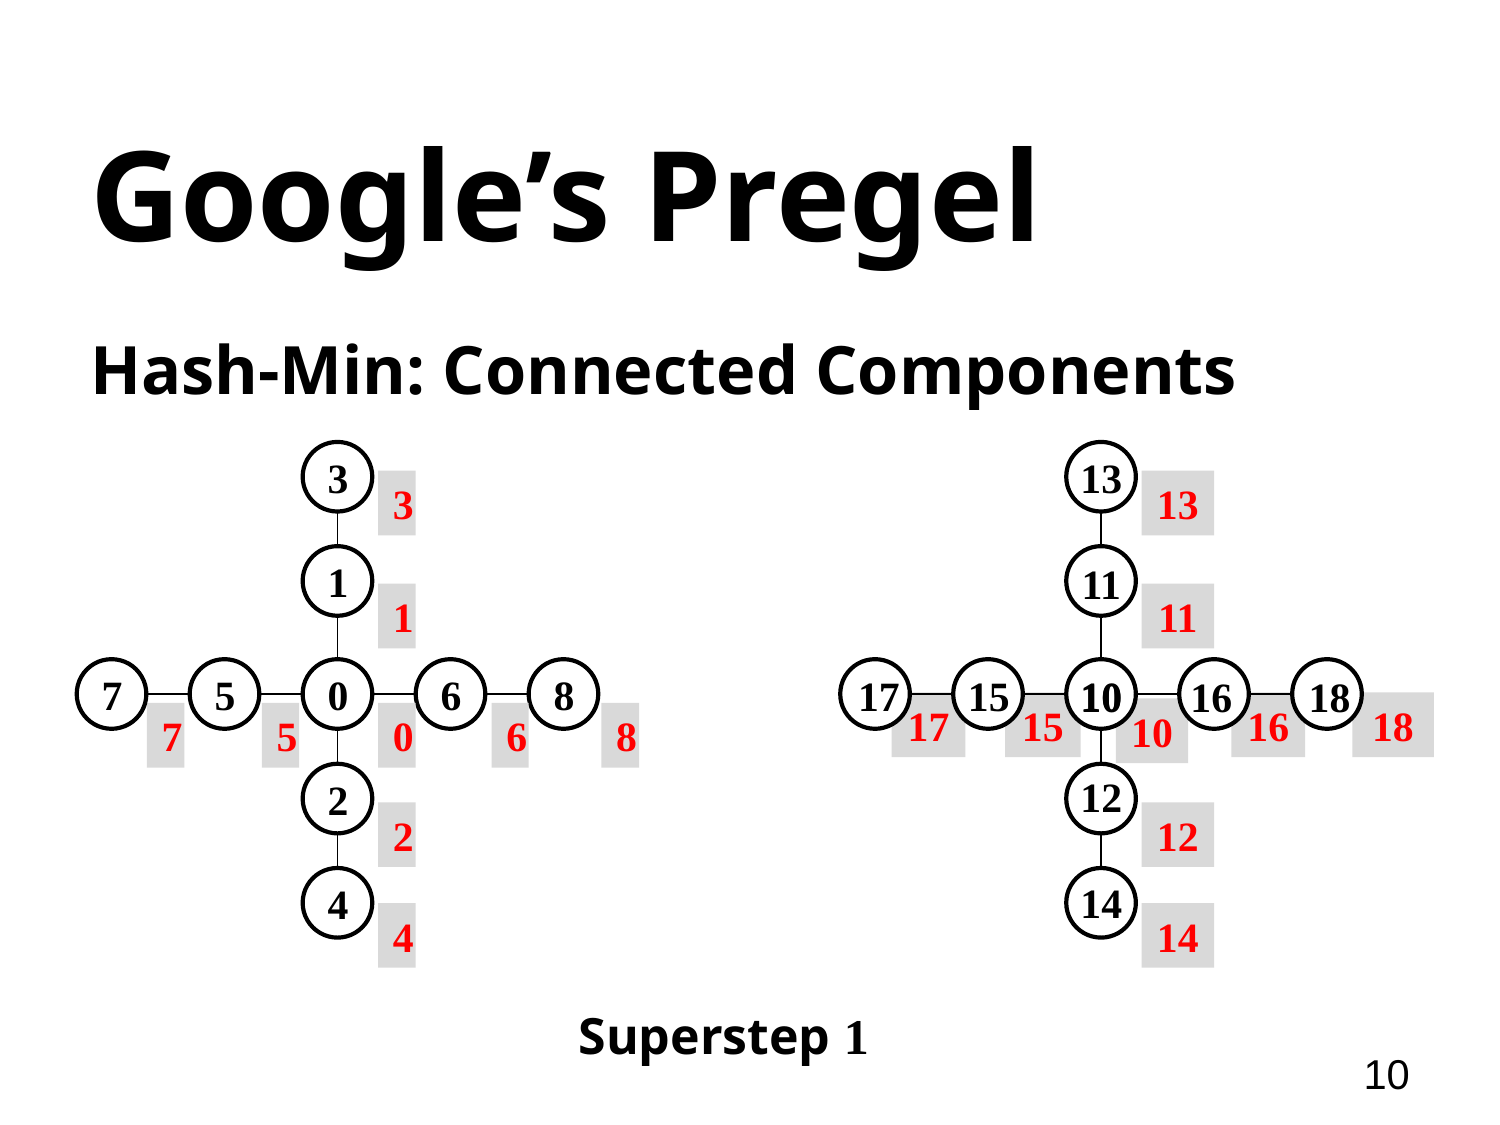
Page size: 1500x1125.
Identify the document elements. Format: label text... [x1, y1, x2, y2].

text_box Superstep 1 [563, 997, 884, 1072]
slide_number 10 [1074, 1042, 1425, 1103]
text_box 8 [602, 702, 640, 768]
text_box 4 [378, 947, 416, 968]
text_box 14 [1141, 947, 1215, 968]
text_box 18 [1426, 692, 1434, 758]
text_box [76, 441, 599, 938]
list Hash-Min: Connected Components [74, 319, 1426, 1013]
title Google’s Pregel [74, 97, 1426, 286]
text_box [839, 441, 1362, 938]
